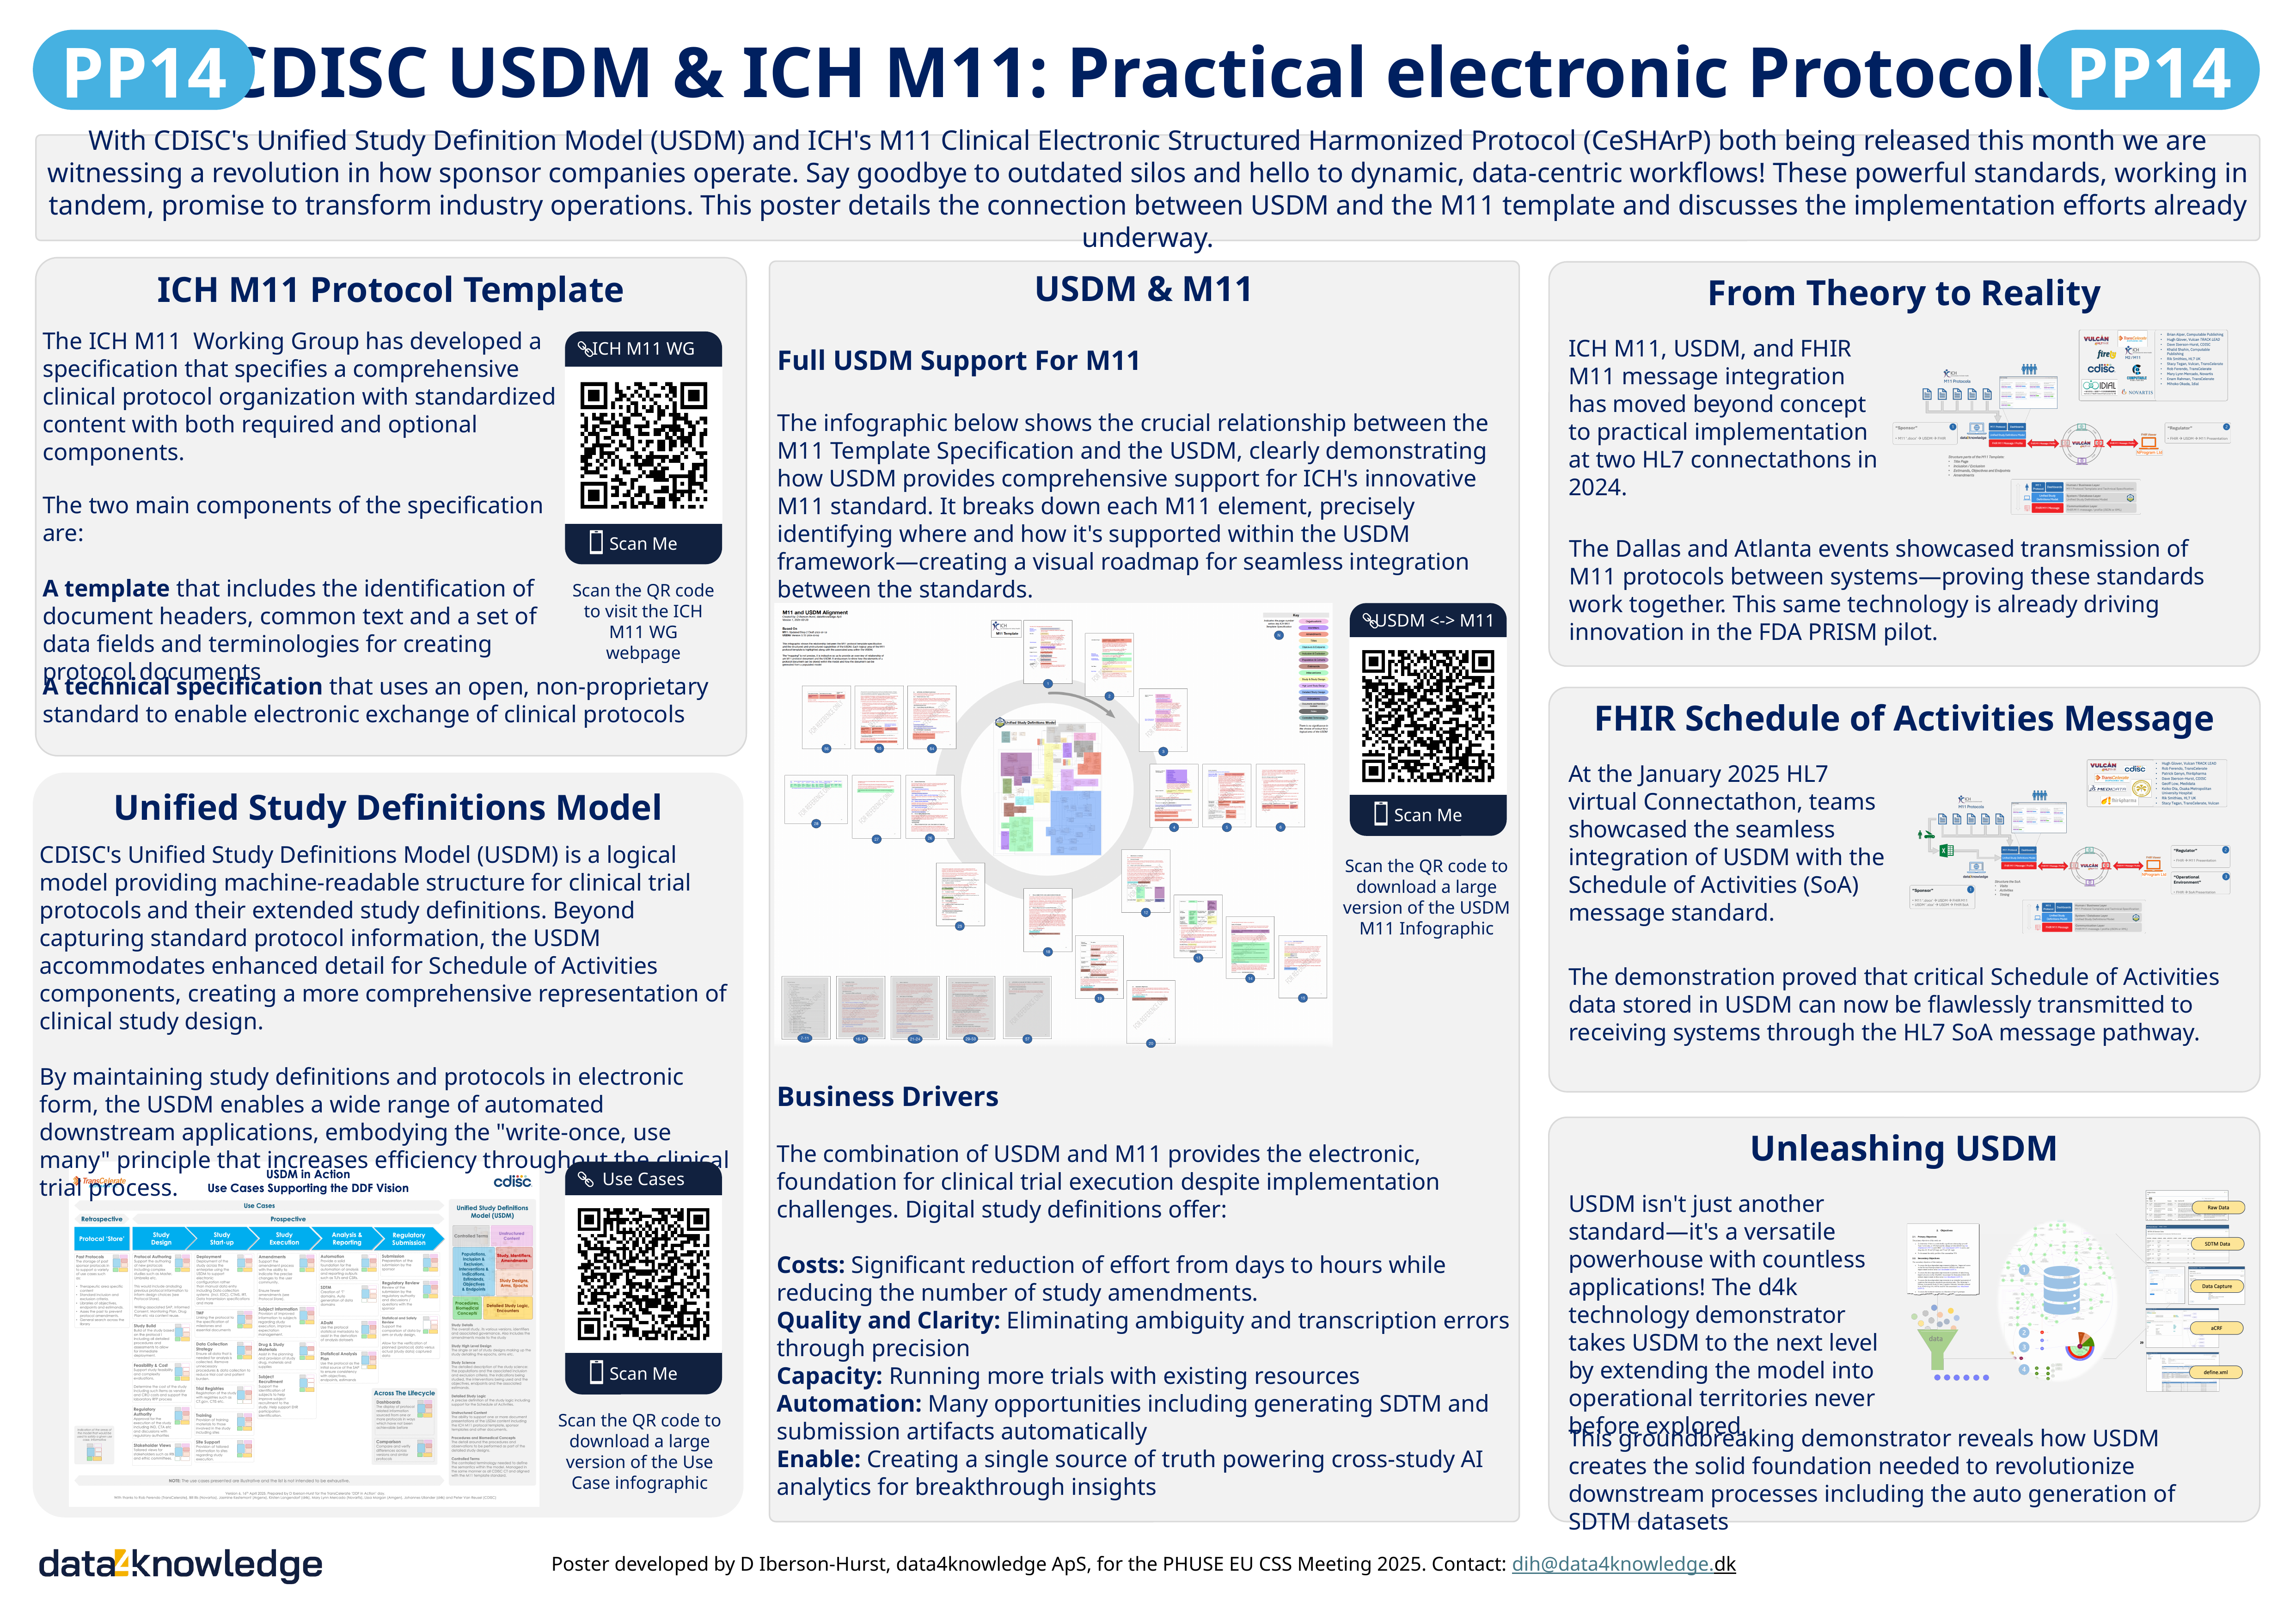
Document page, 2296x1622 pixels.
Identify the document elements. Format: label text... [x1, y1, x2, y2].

text_box USDM & M11 [769, 260, 1520, 1523]
text_box Unleashing USDM [1548, 1116, 2261, 1523]
text_box At the January 2025 HL7 virtual Connectathon, teams showcased the seamless integration of USDM with the Schedule of Activities (SoA) message standard. [1561, 756, 1893, 929]
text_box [564, 1161, 722, 1395]
text_box USDM isn't just another standard—it's a versatile powerhouse with countless applications! The d4k technology demonstrator takes USDM to the next level by extending the model into operational territories never before explored. [1561, 1185, 1910, 1420]
picture [1906, 1190, 2246, 1392]
text_box With CDISC's Unified Study Definition Model (USDM) and ICH's M11 Clinical Electronic Structured Harmonized Protocol (CeSHArP) both being released this month we are witnessing a revolution in how sponsor companies operate. Say goodbye to outdated silos and hello to dynamic, data-centric workflows! These powerful standards, working in tandem, promise to transform industry operations. This poster details the connection between USDM and the M11 template and discusses the implementation efforts already underway. [35, 134, 2261, 241]
picture [1910, 759, 2231, 934]
picture [36, 1542, 326, 1589]
text_box Unified Study Definitions Model [32, 772, 745, 1518]
text_box This groundbreaking demonstrator reveals how USDM creates the solid foundation needed to revolutionize downstream processes including the auto generation of SDTM datasets [1561, 1420, 2241, 1538]
text_box Business Drivers The combination of USDM and M11 provides the electronic, foundation for clinical trial execution despite implementation challenges. Digital study definitions offer: Costs: Significant reduction of effort from days to hours while reducing the number of study amendments. Quality and Clarity: Eliminating ambiguity and transcription errors through precision Capacity: Running more trials with existing resources Automation: Many opportunities including generating SDTM and submission artifacts automatically Enable: Creating a single source of truth powering cross-study AI analytics for breakthrough insights [770, 1075, 1520, 1504]
text_box Scan the QR code to download a large version of the USDM M11 Infographic [1334, 851, 1519, 942]
text_box PP14 [2037, 29, 2261, 111]
picture [774, 602, 1333, 1048]
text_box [1349, 602, 1507, 836]
picture [1892, 330, 2231, 515]
text_box Scan the QR code to visit the ICH M11 WG webpage [565, 576, 722, 666]
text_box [564, 331, 722, 565]
text_box A technical specification that uses an open, non-proprietary standard to enable electronic exchange of clinical protocols [36, 668, 744, 731]
text_box ICH M11, USDM, and FHIR M11 message integration has moved beyond concept to practical implementation at two HL7 connectathons in 2024. [1561, 330, 1892, 504]
text_box The ICH M11 Working Group has developed a specification that specifies a comprehensive clinical protocol organization with standardized content with both required and optional components. [36, 322, 565, 468]
text_box From Theory to Reality [1548, 261, 2261, 667]
text_box Poster developed by D Iberson-Hurst, data4knowledge ApS, for the PHUSE EU CSS Meeting 2025. Contact: dih@data4knowledge.dk [326, 1548, 2257, 1582]
text_box The demonstration proved that critical Schedule of Activities data stored in USDM can now be flawlessly transmitted to receiving systems through the HL7 SoA message pathway. [1561, 958, 2245, 1049]
picture [68, 1161, 539, 1507]
text_box PP14 [32, 29, 256, 111]
text_box Scan the QR code to download a large version of the Use Case infographic [539, 1406, 740, 1496]
text_box ICH M11 Protocol Template [35, 257, 747, 757]
text_box CDISC USDM & ICH M11: Practical electronic Protocols [36, 24, 2260, 115]
text_box CDISC's Unified Study Definitions Model (USDM) is a logical model providing machine-readable structure for clinical trial protocols and their extended study definitions. Beyond capturing standard protocol information, the USDM accommodates enhanced detail for Schedule of Activities components, creating a more comprehensive representation of clinical study design. By maintaining study definitions and protocols in electronic form, the USDM enables a wide range of automated downstream applications, embodying the "write-once, use many" principle that increases efficiency throughout the clinical trial process. [33, 836, 744, 1204]
text_box The two main components of the specification are: A template that includes the identification of document headers, common text and a set of data fields and terminologies for creating protocol documents [36, 487, 566, 668]
text_box FHIR Schedule of Activities Message [1548, 687, 2261, 1093]
text_box The Dallas and Atlanta events showcased transmission of M11 protocols between systems—proving these standards work together. This same technology is already driving innovation in the FDA PRISM pilot. [1562, 530, 2245, 648]
text_box Full USDM Support For M11 The infographic below shows the crucial relationship between the M11 Template Specification and the USDM, clearly demonstrating how USDM provides comprehensive support for ICH's innovative M11 standard. It breaks down each M11 element, precisely identifying where and how it's supported within the USDM framework—creating a visual roadmap for seamless integration between the standards. [770, 340, 1519, 606]
